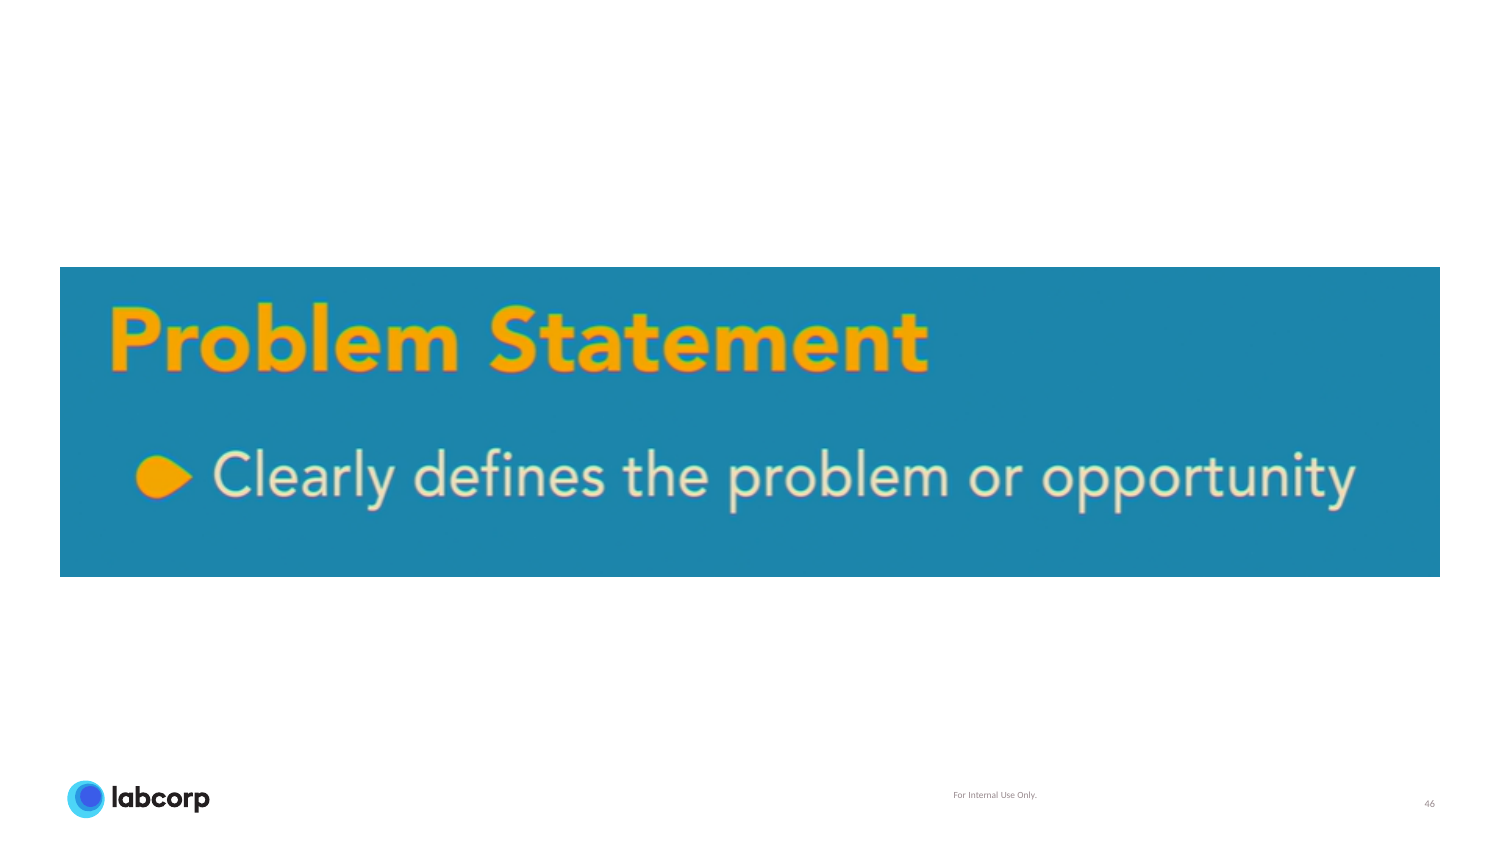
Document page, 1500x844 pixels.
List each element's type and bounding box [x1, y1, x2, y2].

picture [60, 267, 1440, 577]
